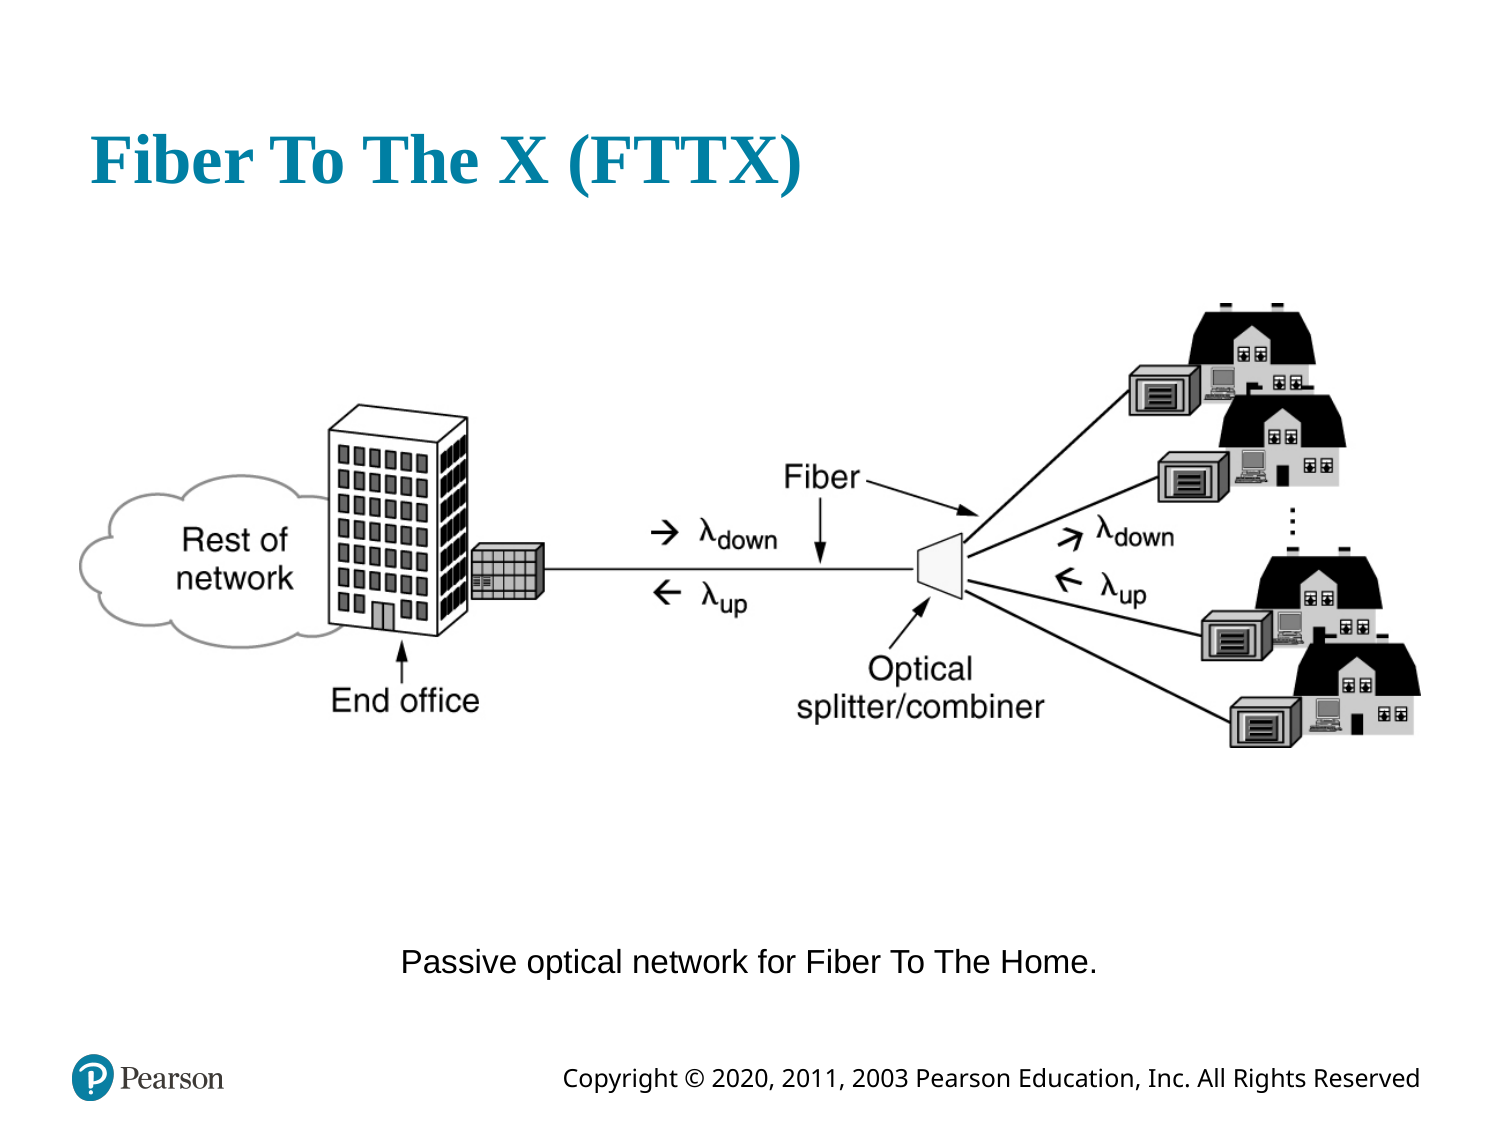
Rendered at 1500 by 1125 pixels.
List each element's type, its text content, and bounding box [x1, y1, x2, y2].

title Fiber To The X (FTTX) [75, 37, 1425, 213]
picture [80, 1063, 106, 1088]
list Passive optical network for Fiber To The Home. [75, 900, 1425, 996]
picture [79, 302, 1421, 749]
picture [98, 1054, 224, 1101]
picture [72, 1054, 88, 1070]
picture [72, 1087, 83, 1101]
